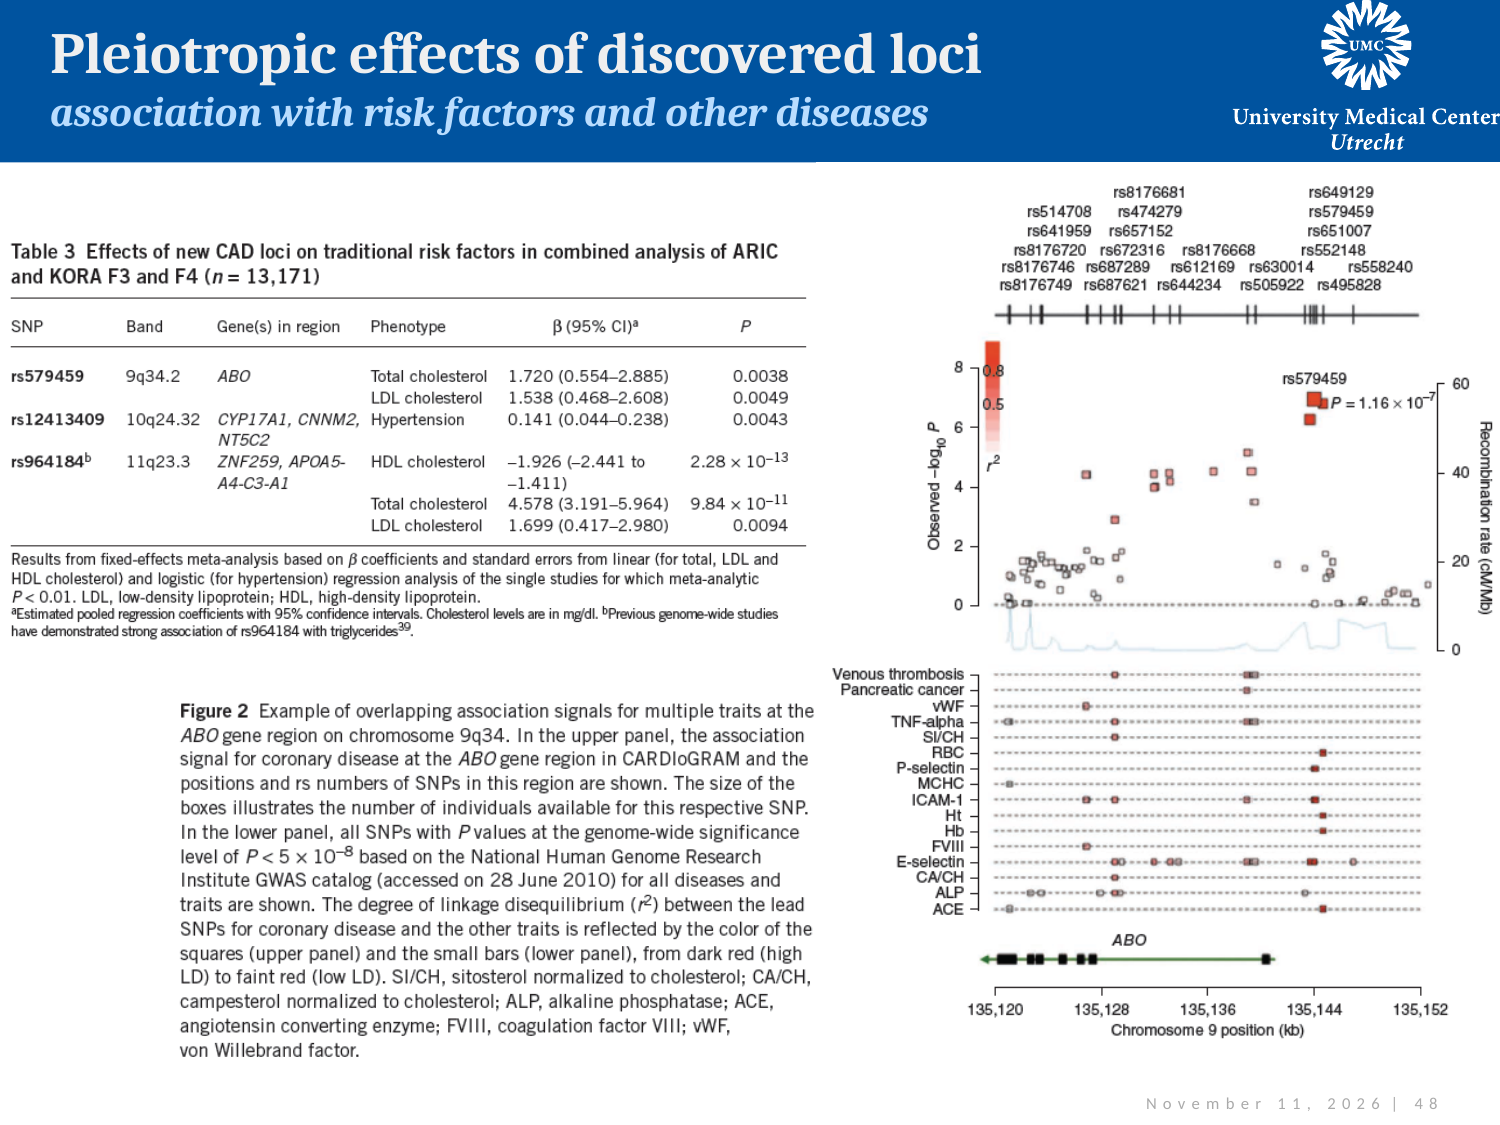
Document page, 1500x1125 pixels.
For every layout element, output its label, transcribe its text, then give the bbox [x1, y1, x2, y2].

picture [0, 162, 1500, 1065]
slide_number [1068, 1087, 1453, 1118]
title Pleiotropic effects of discovered loci association with risk factors and other diseases [34, 0, 1238, 151]
